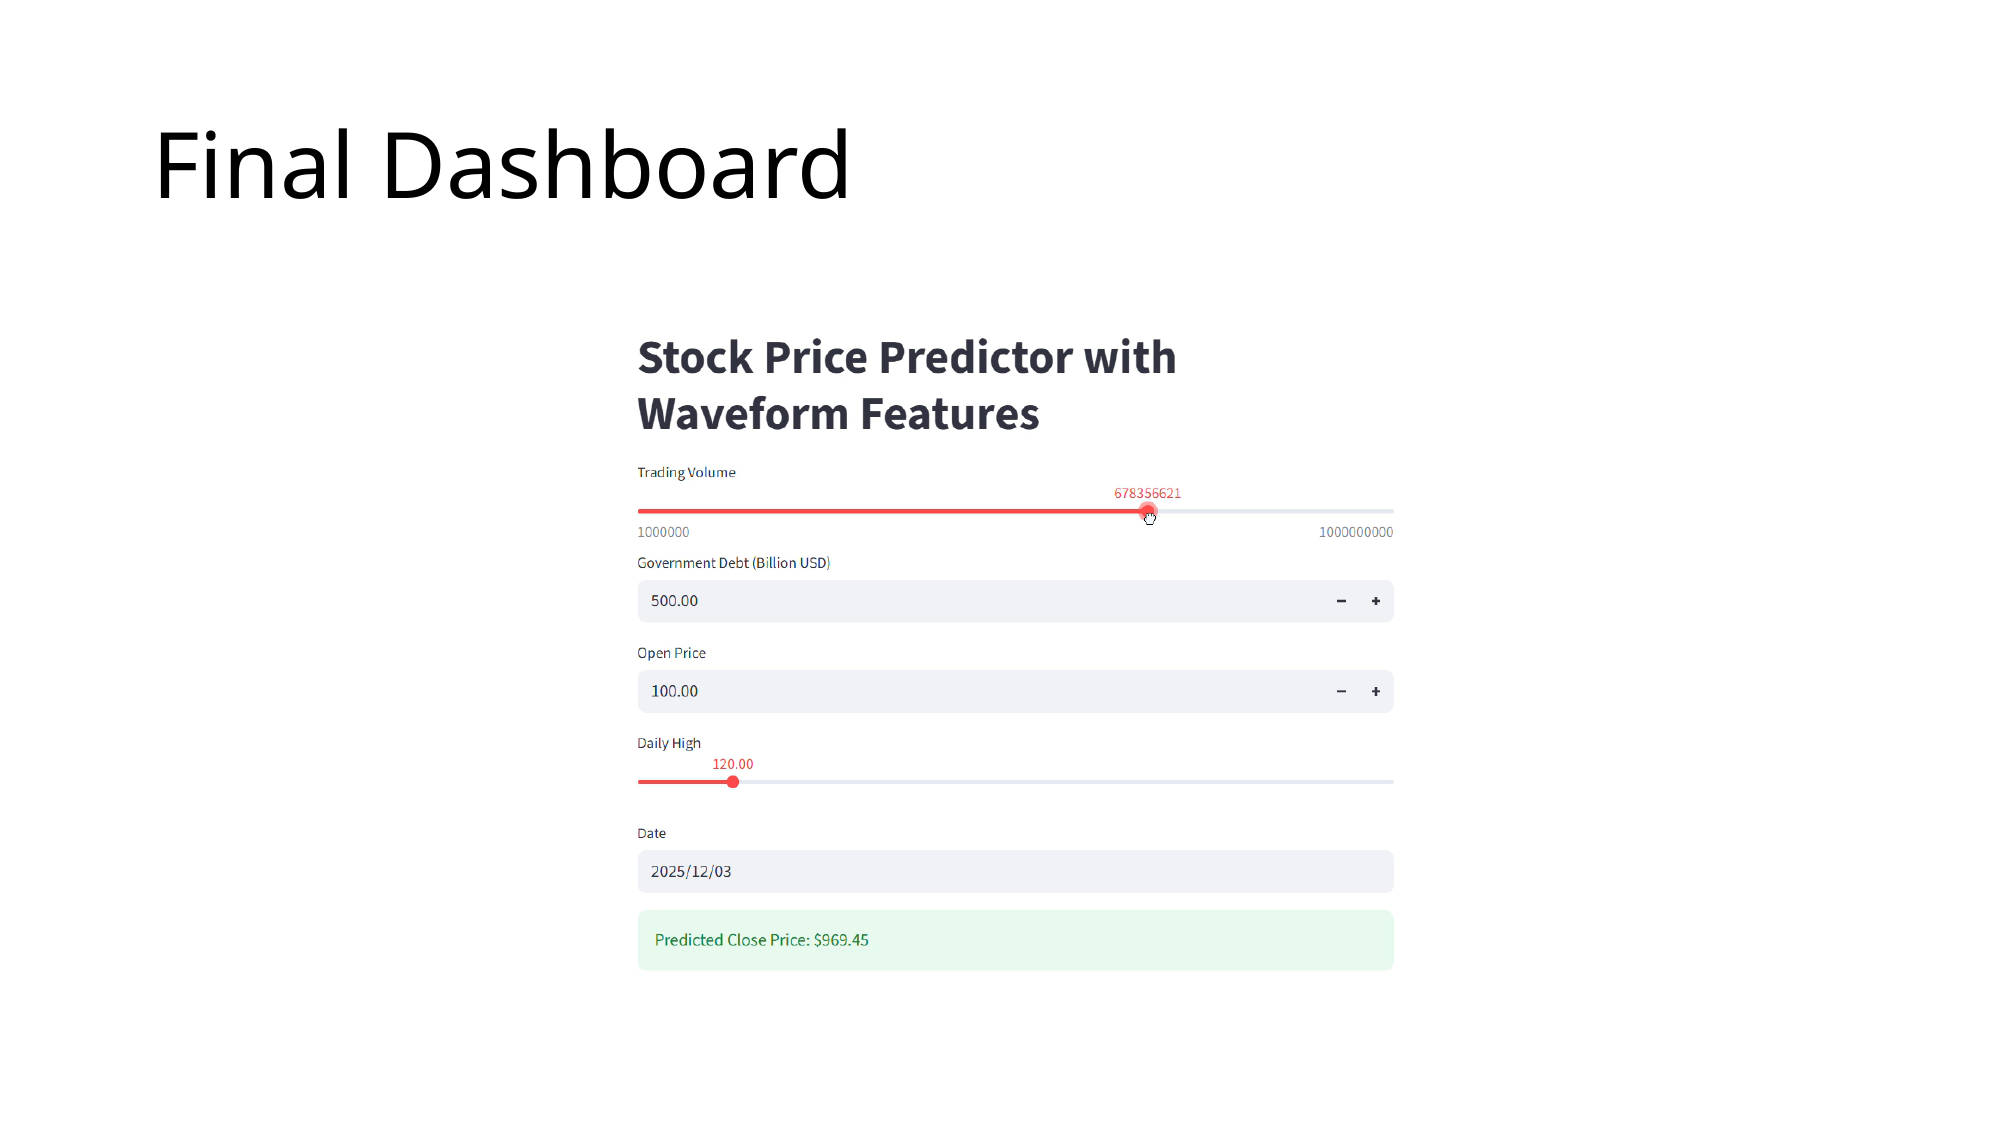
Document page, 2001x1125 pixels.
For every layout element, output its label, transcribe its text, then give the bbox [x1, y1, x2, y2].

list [491, 299, 1509, 1014]
title Final Dashboard [137, 59, 1863, 278]
